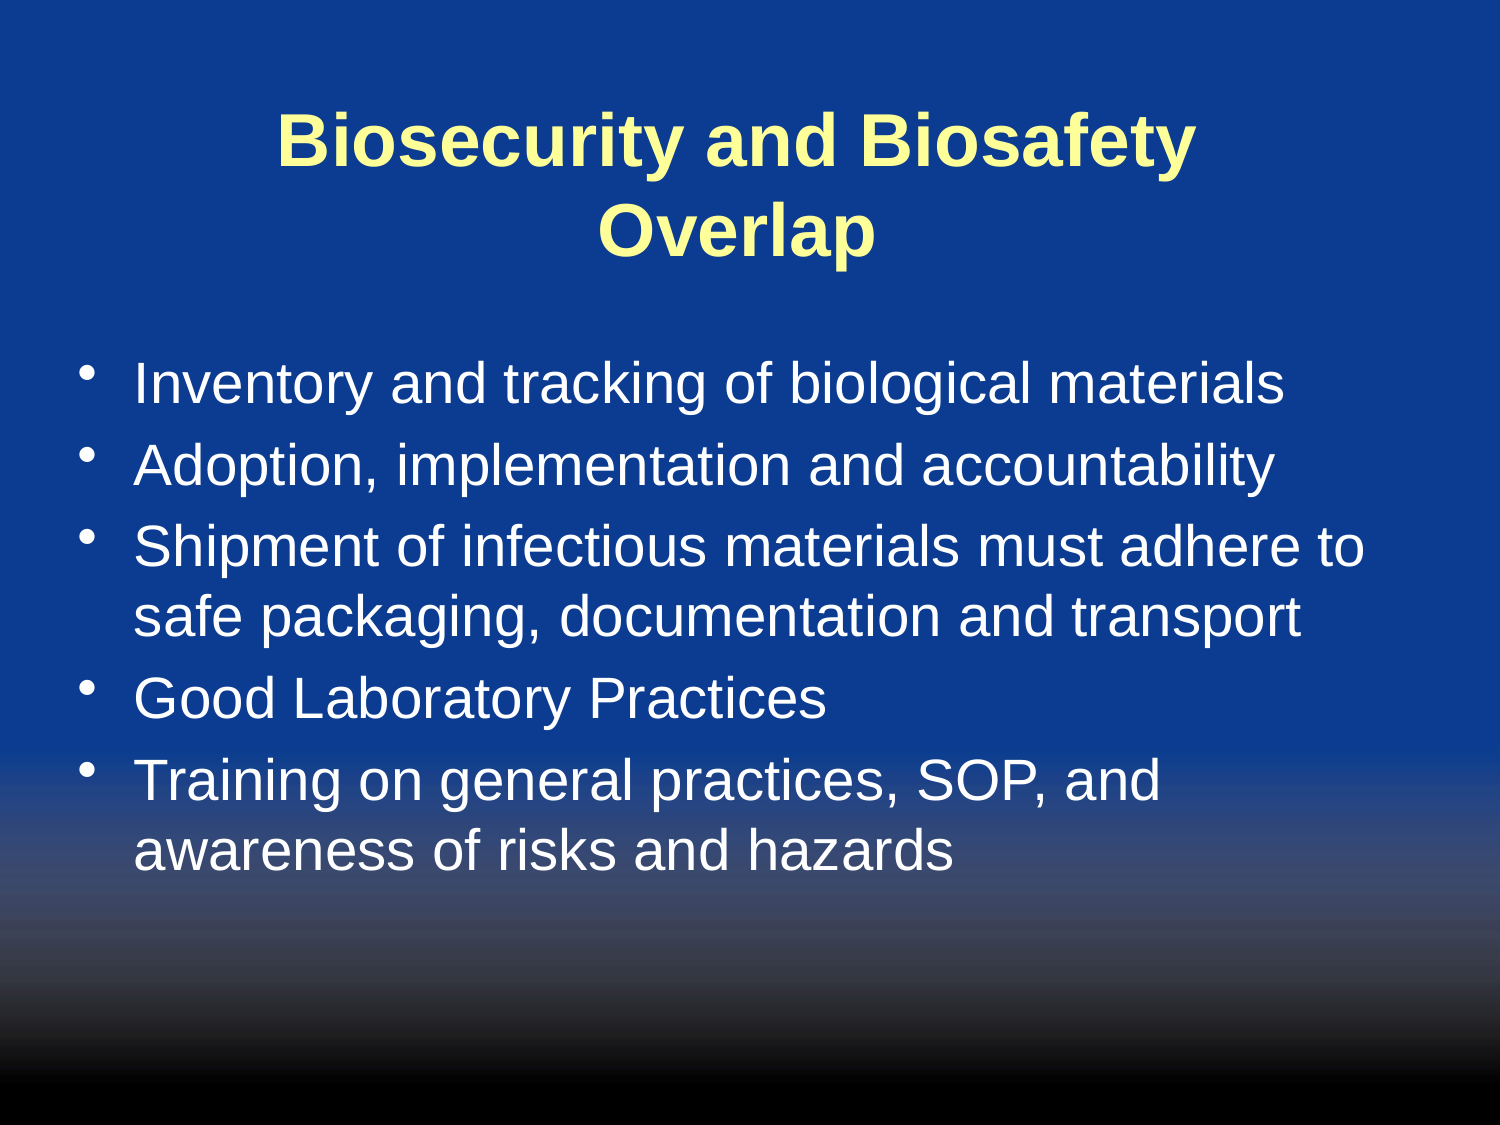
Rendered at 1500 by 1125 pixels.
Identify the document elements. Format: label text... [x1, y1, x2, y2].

picture [0, 0, 1500, 1125]
list Inventory and tracking of biological materials Adoption, implementation and accountability Shipment of infectious materials must adhere to safe packaging, documentation and transport Good Laboratory Practices Training on general practices, SOP, and awareness of risks and hazards [62, 337, 1413, 1081]
title Biosecurity and Biosafety Overlap [237, 87, 1238, 276]
